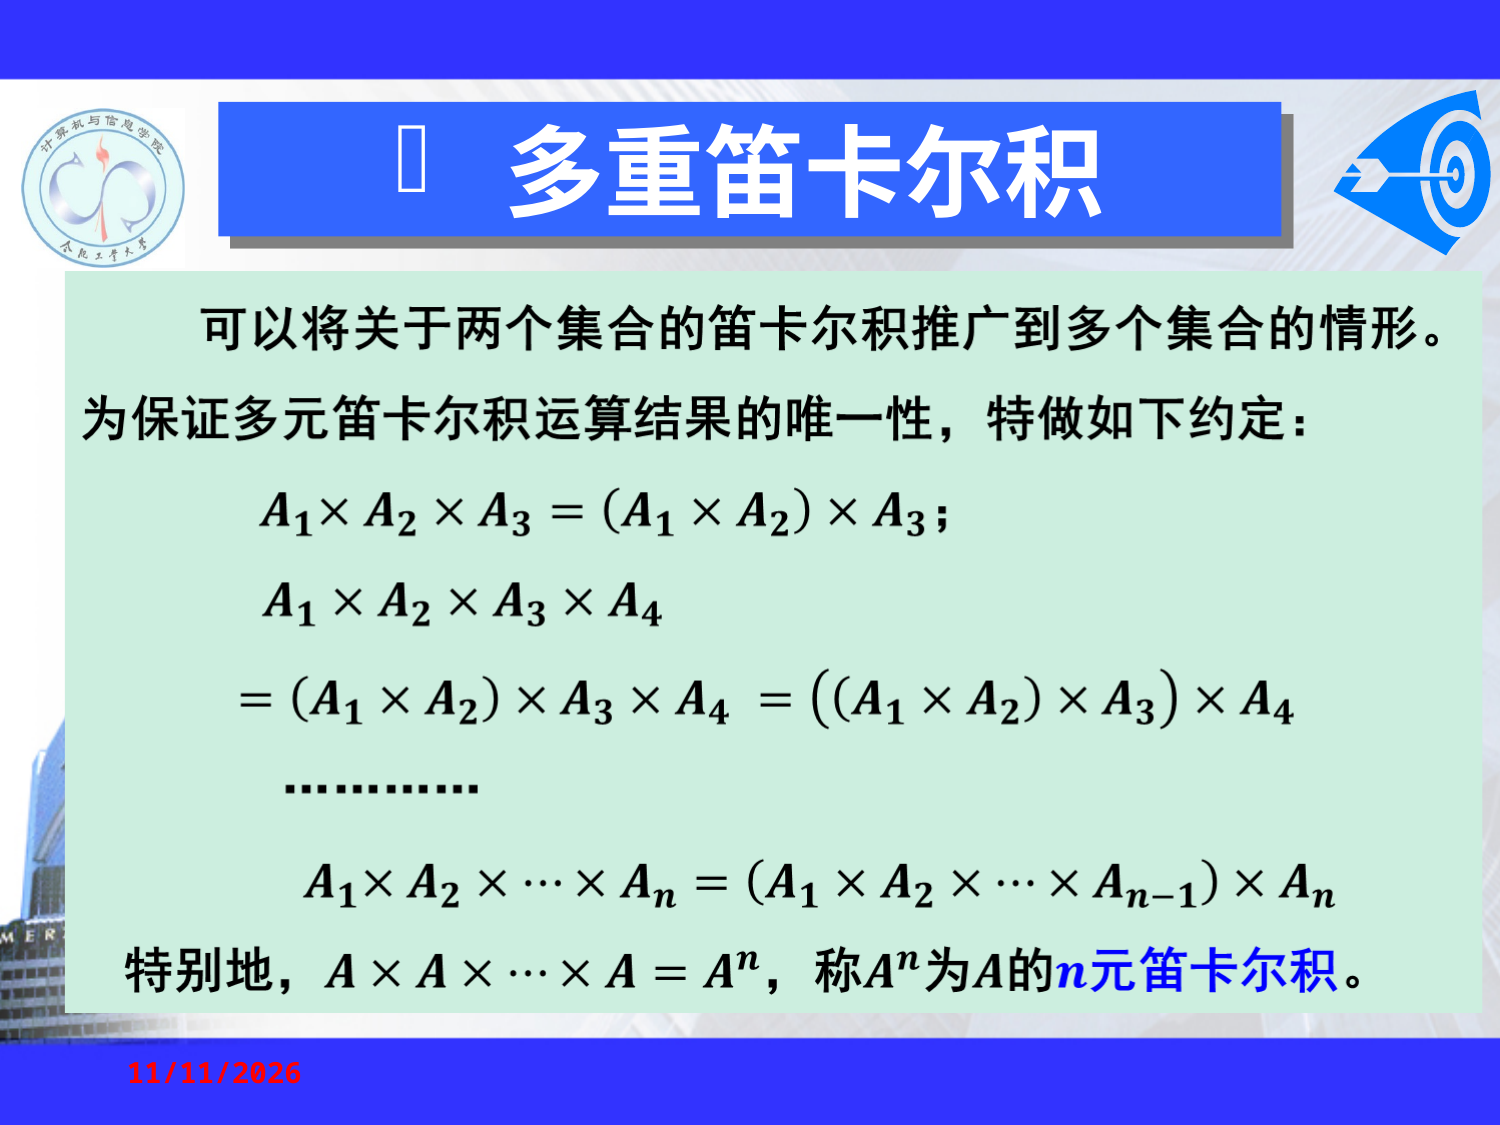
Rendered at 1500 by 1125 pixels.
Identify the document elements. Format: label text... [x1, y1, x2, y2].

picture [0, 0, 1500, 1125]
text_box 2020/9/7 [112, 1046, 425, 1122]
text_box [64, 271, 1483, 1013]
text_box 多重笛卡尔积 [218, 101, 1282, 237]
